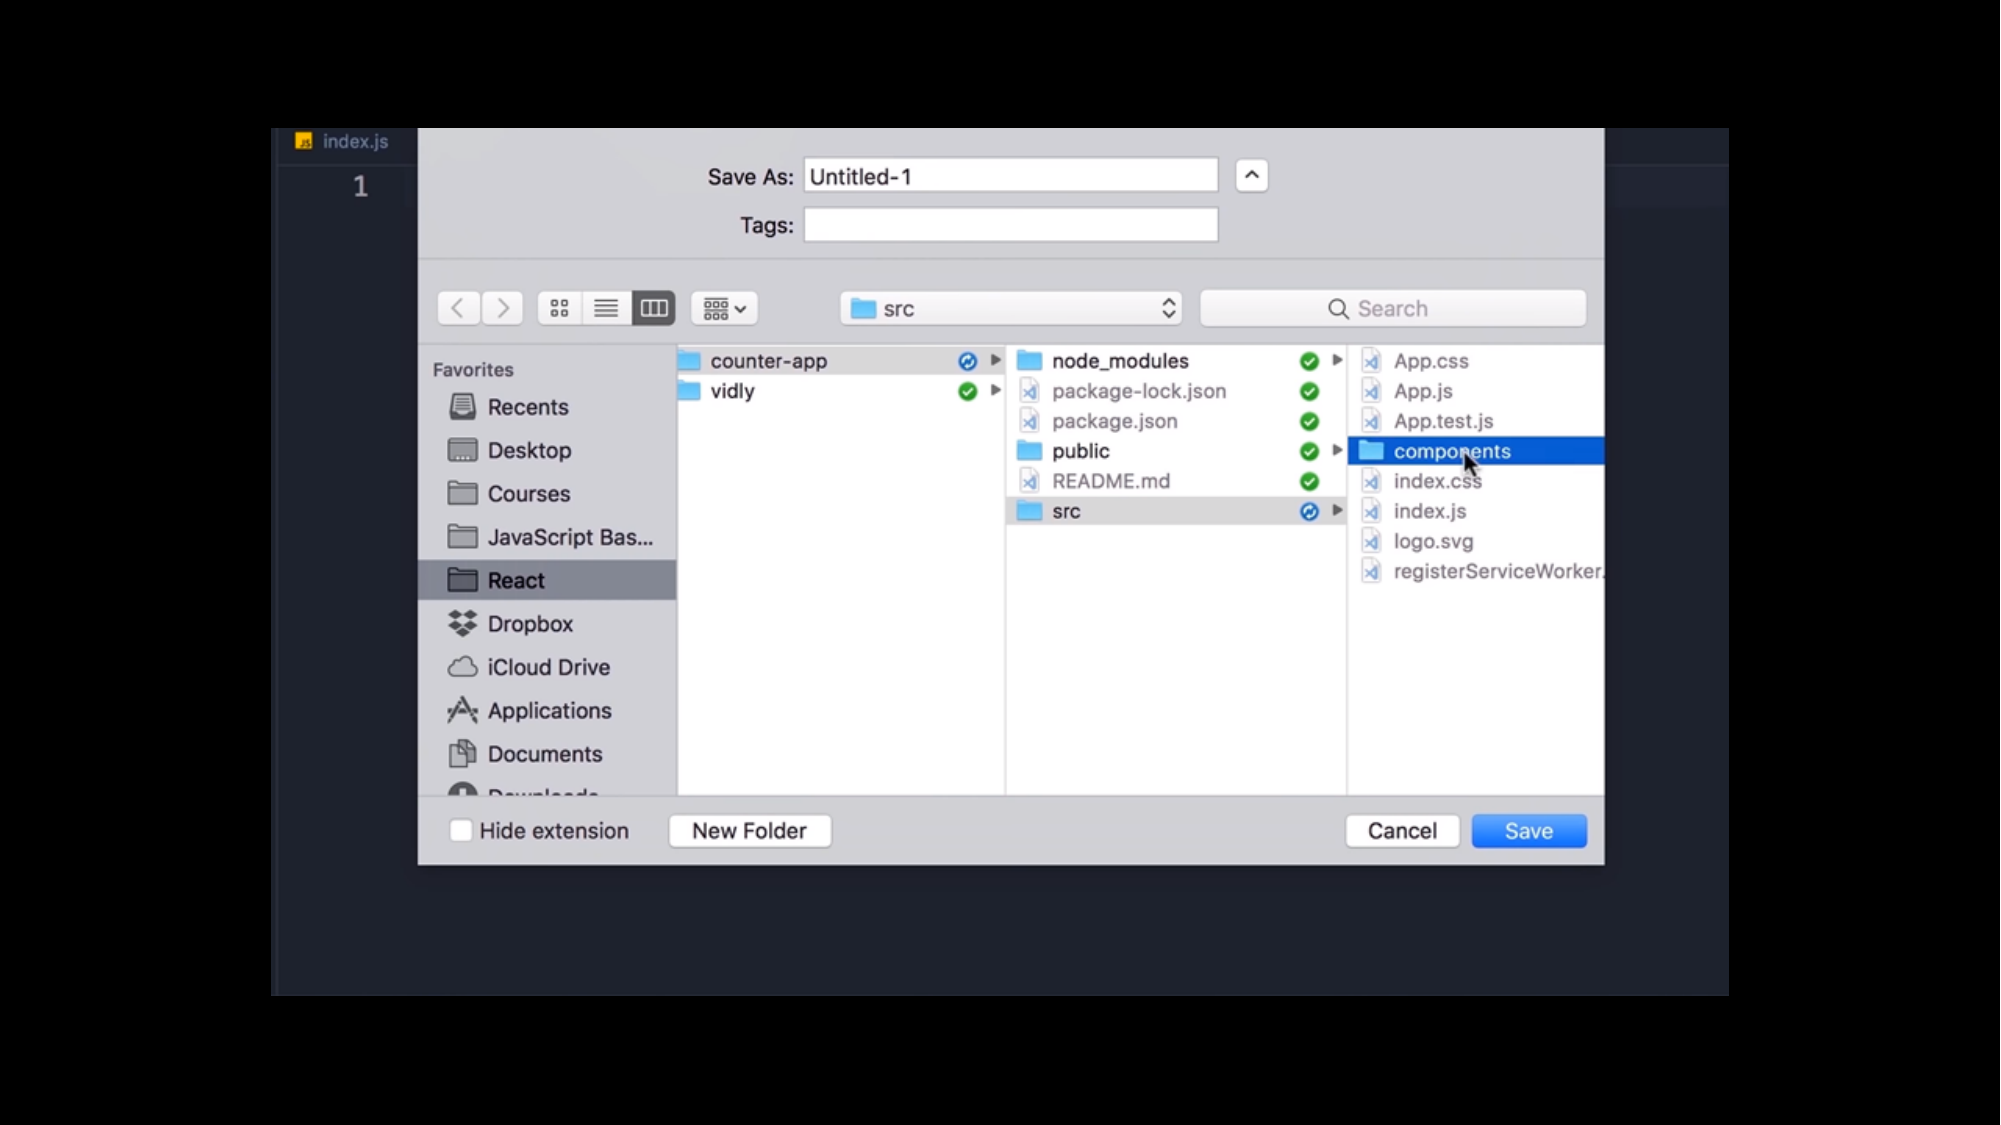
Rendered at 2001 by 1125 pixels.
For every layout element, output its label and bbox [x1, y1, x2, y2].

picture [271, 128, 1729, 996]
